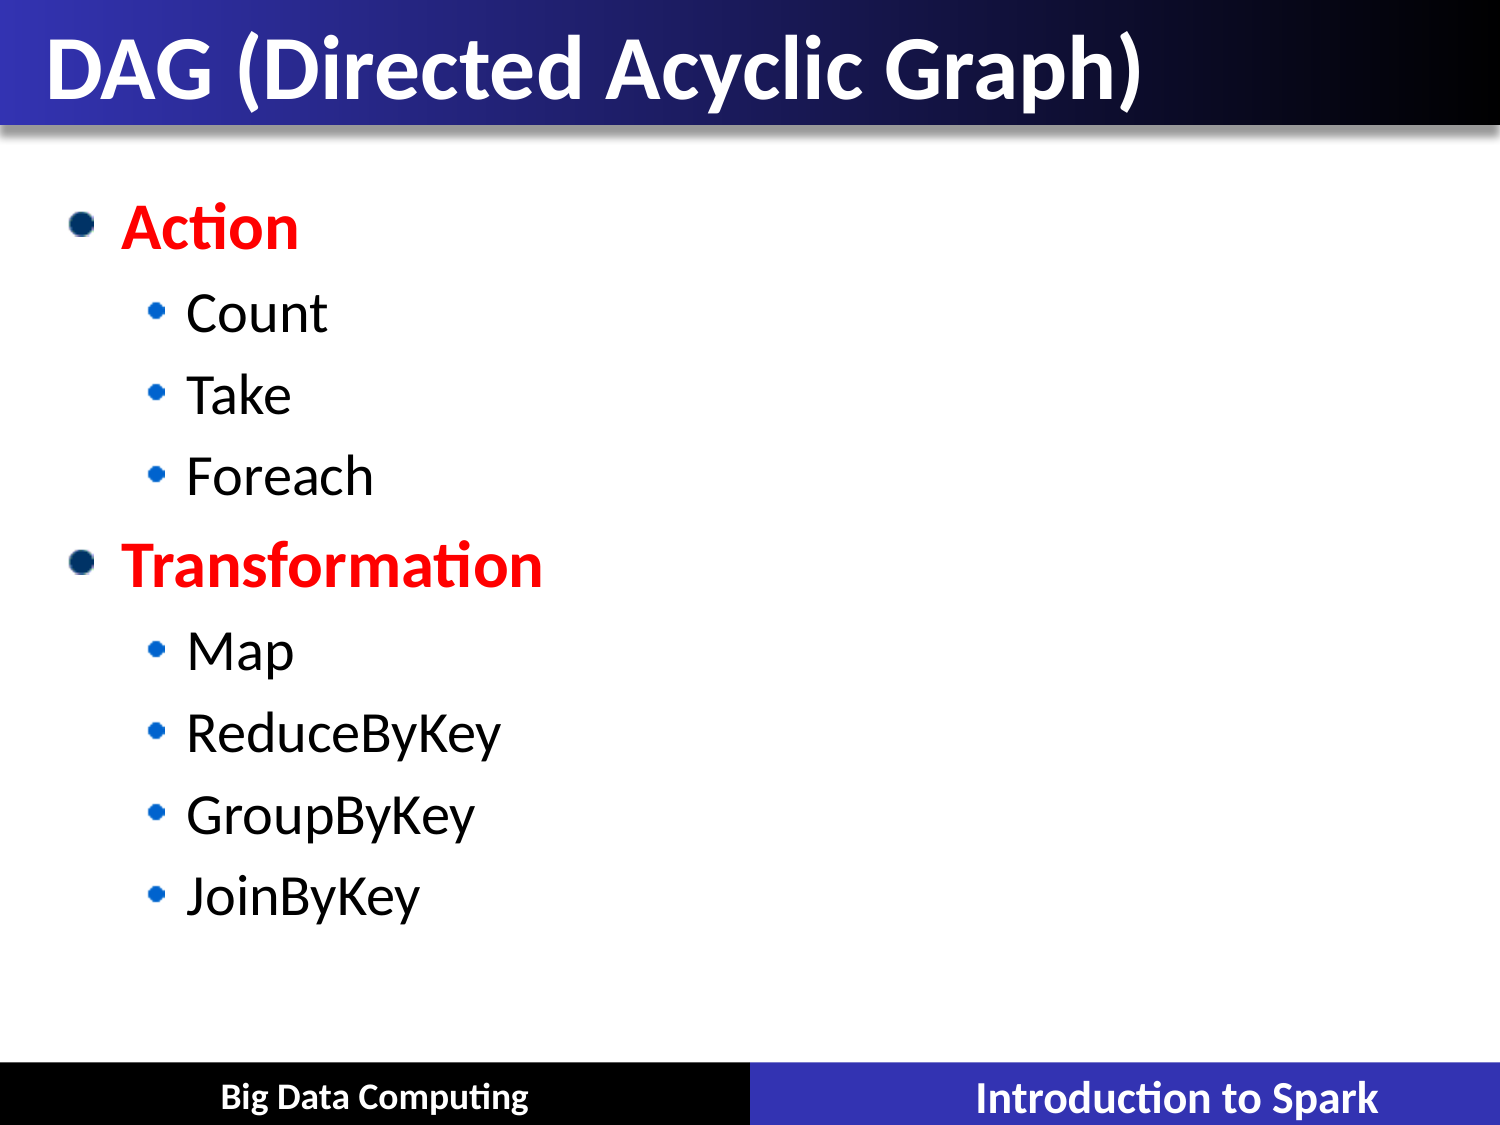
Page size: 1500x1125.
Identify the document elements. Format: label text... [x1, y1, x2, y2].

picture [65, 208, 94, 237]
picture [140, 635, 165, 660]
picture [140, 296, 165, 322]
text_box Introduction to Spark [854, 1065, 1500, 1125]
picture [140, 716, 165, 742]
picture [65, 546, 94, 575]
picture [140, 880, 165, 905]
list Action Count Take Foreach Transformation Map ReduceByKey GroupByKey JoinByKey [49, 174, 1426, 1006]
title DAG (Directed Acyclic Graph) [0, 0, 1463, 126]
picture [140, 378, 165, 403]
picture [140, 460, 165, 485]
text_box Big Data Computing [0, 1070, 750, 1119]
picture [140, 798, 165, 823]
